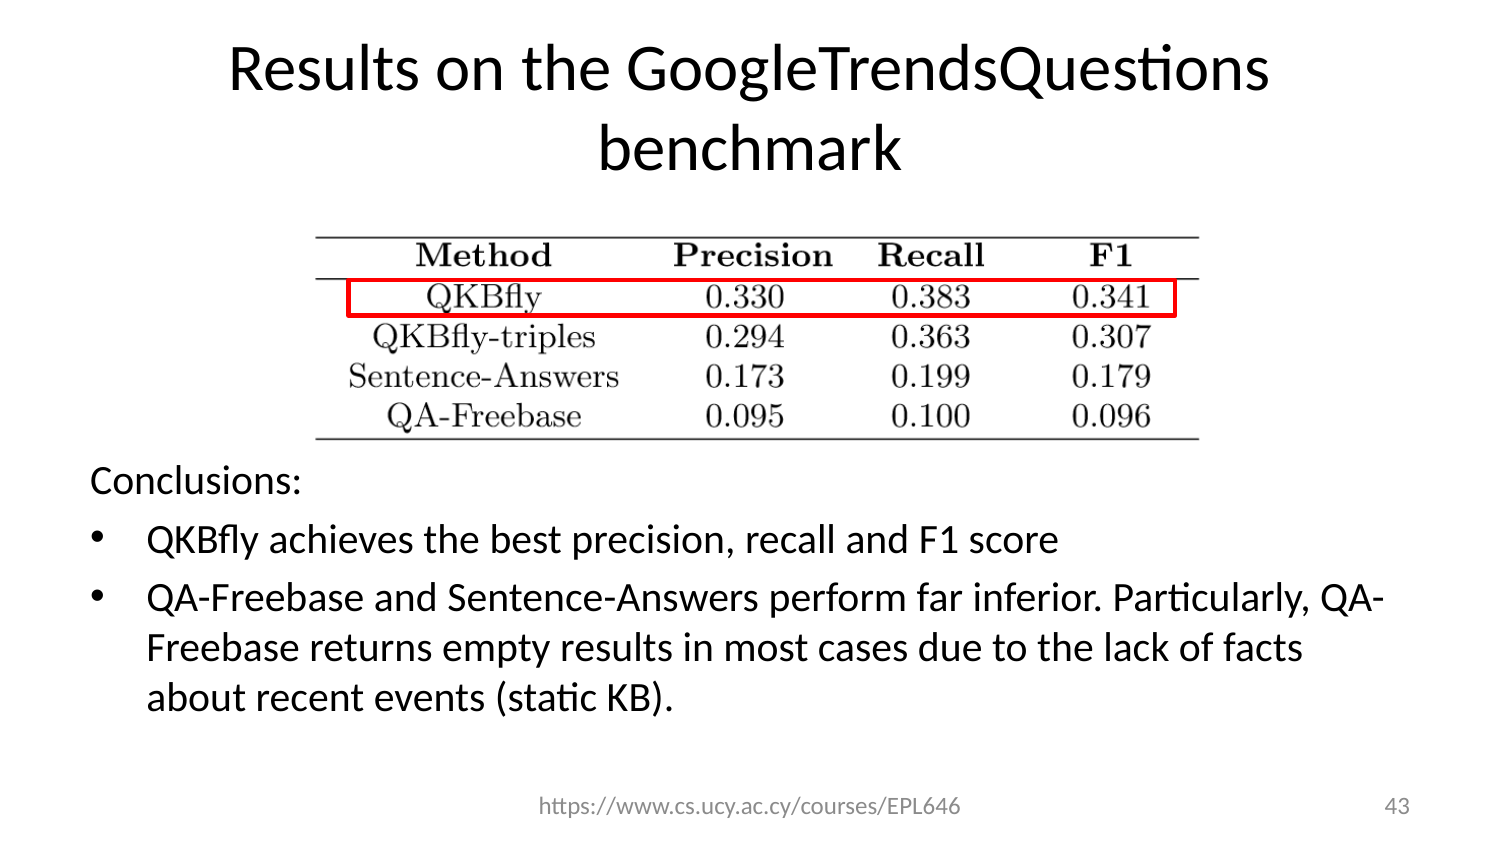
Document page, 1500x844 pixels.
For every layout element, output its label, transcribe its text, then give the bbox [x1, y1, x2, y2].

slide_number 43 [1074, 782, 1425, 827]
footer https://www.cs.ucy.ac.cy/courses/EPL646 [512, 782, 988, 827]
picture [300, 208, 1200, 458]
title Results on the GoogleTrendsQuestions benchmark [75, 33, 1425, 175]
list Conclusions: QKBﬂy achieves the best precision, recall and F1 score QA-Freebase and Sentence-Answers perform far inferior. Particularly, QA-Freebase returns empty results in most cases due to the lack of facts about recent events (static KB). [75, 445, 1425, 765]
